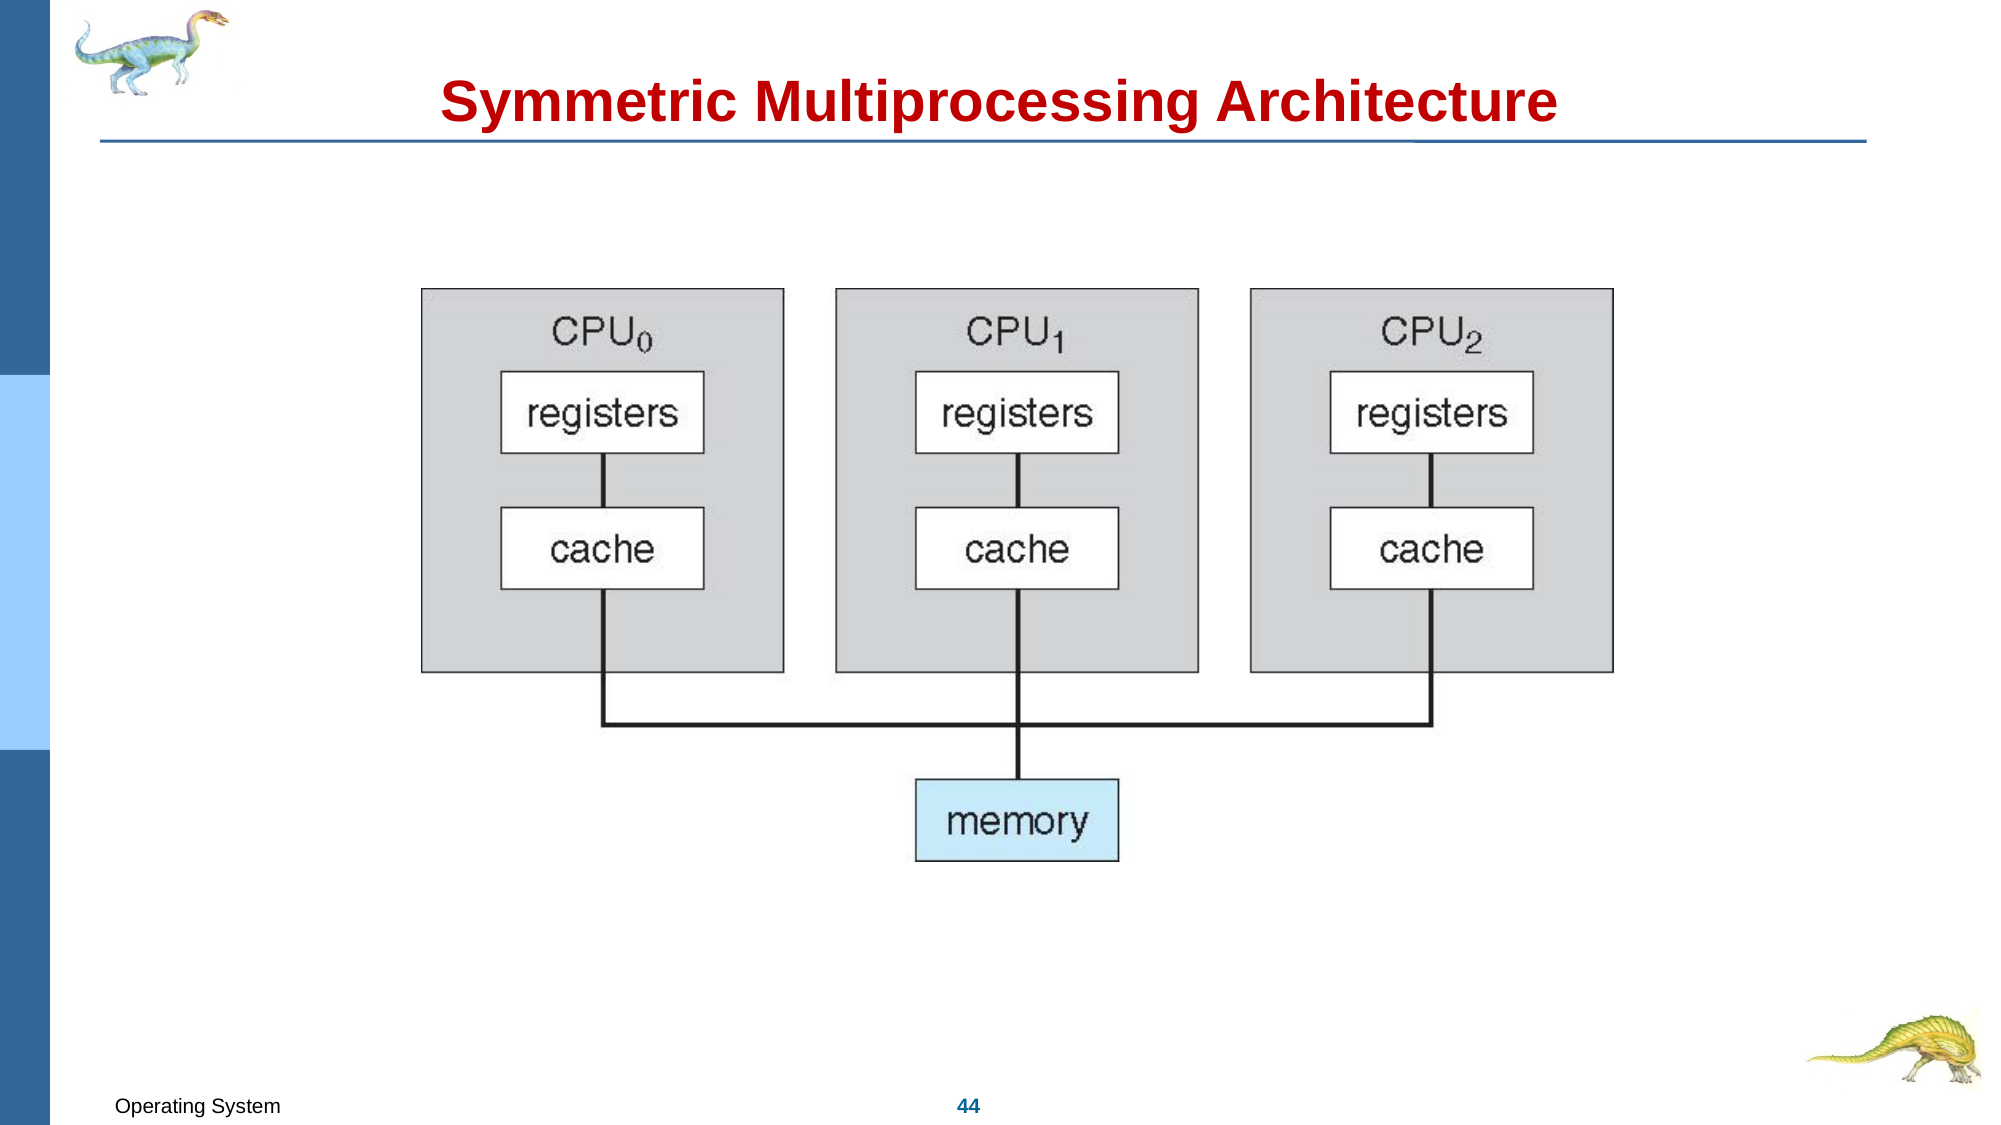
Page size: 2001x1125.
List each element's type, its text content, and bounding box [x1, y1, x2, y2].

picture [420, 288, 1614, 862]
title Symmetric Multiprocessing Architecture [99, 45, 1900, 141]
picture [62, 0, 246, 105]
picture [1804, 1007, 1982, 1090]
